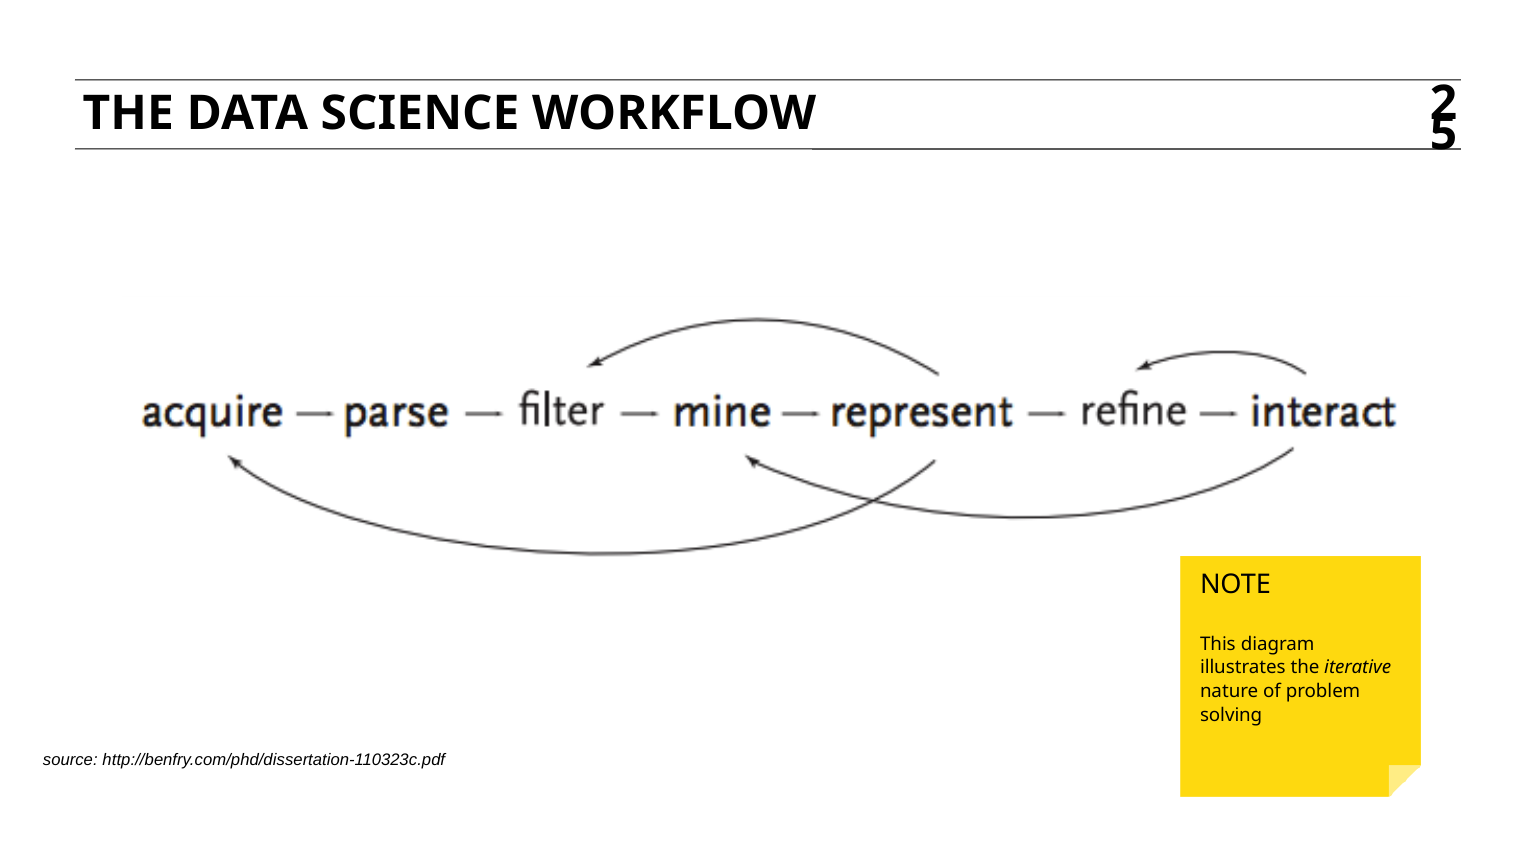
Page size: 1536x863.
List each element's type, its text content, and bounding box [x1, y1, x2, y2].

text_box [1180, 555, 1421, 797]
list the data science workflow [67, 81, 1243, 132]
subtitle source: http://benfry.com/phd/dissertation-110323c.pdf [42, 743, 1431, 807]
slide_number 25 [1419, 86, 1461, 138]
picture [122, 295, 1411, 567]
